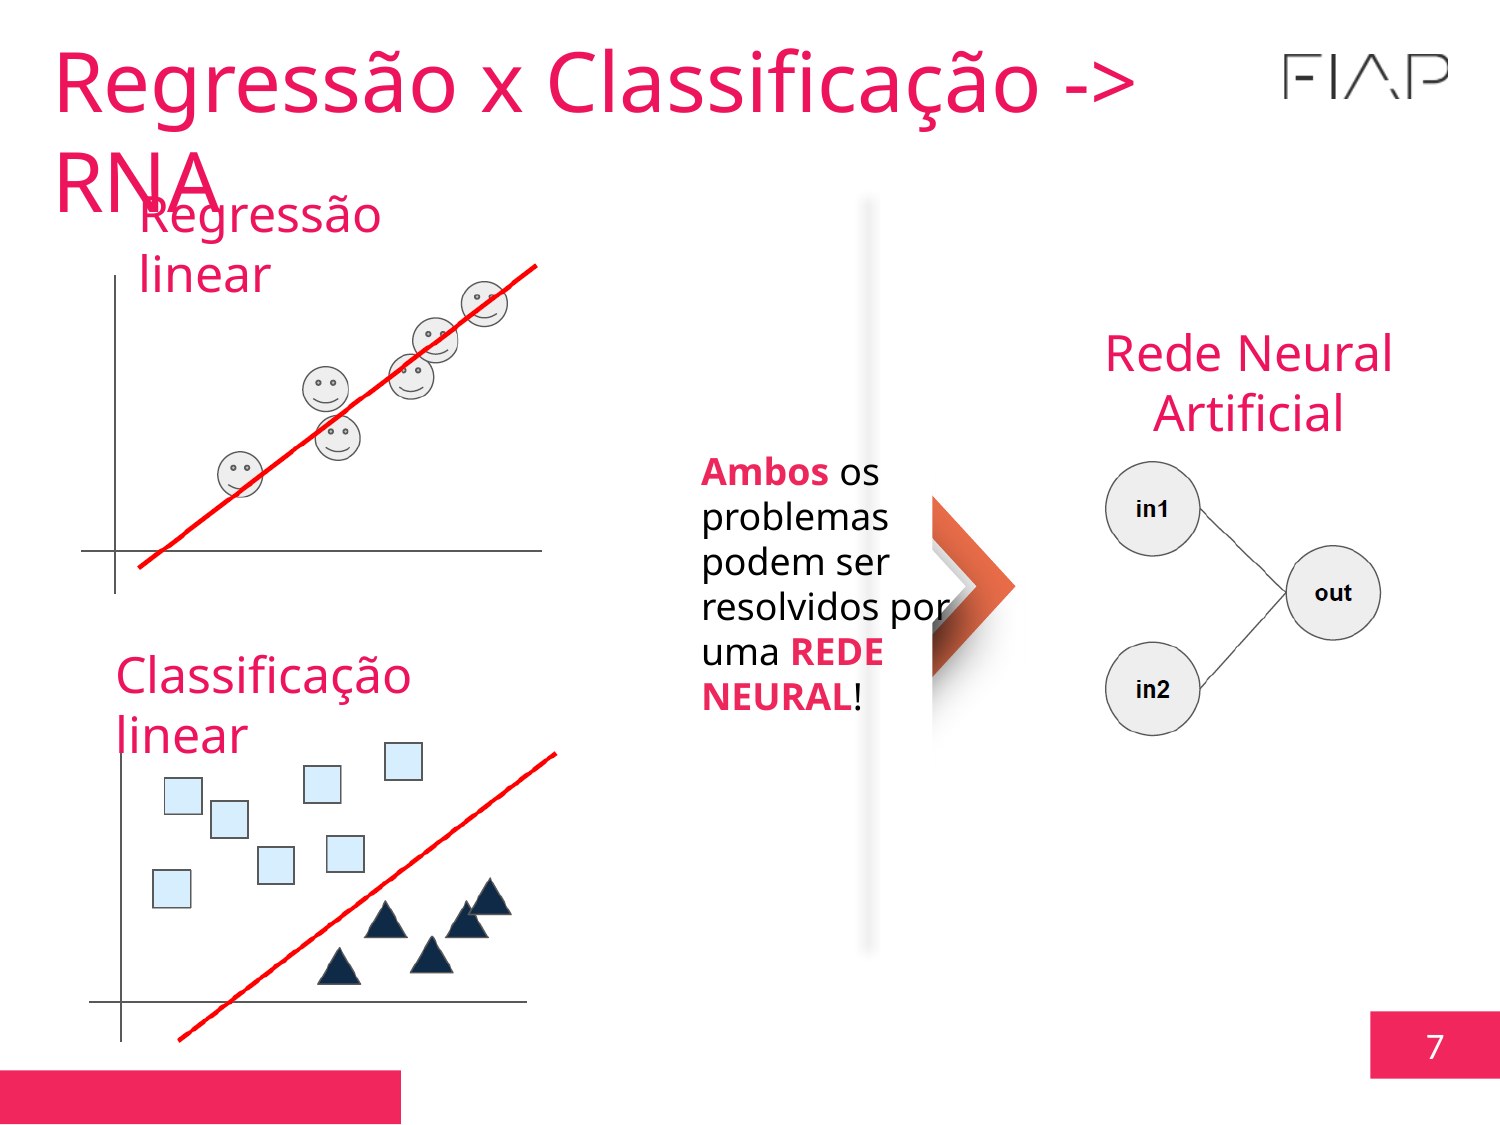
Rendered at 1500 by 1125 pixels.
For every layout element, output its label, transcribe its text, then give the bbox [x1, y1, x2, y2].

text_box Ambos os problemas podem ser resolvidos por uma REDE NEURAL! [686, 440, 785, 725]
text_box Rede Neural Artificial [1087, 314, 1412, 450]
picture [1089, 449, 1412, 760]
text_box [76, 175, 566, 599]
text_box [55, 635, 587, 1059]
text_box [785, 149, 997, 1115]
text_box Regressão x Classificação -> RNA [37, 21, 1176, 237]
